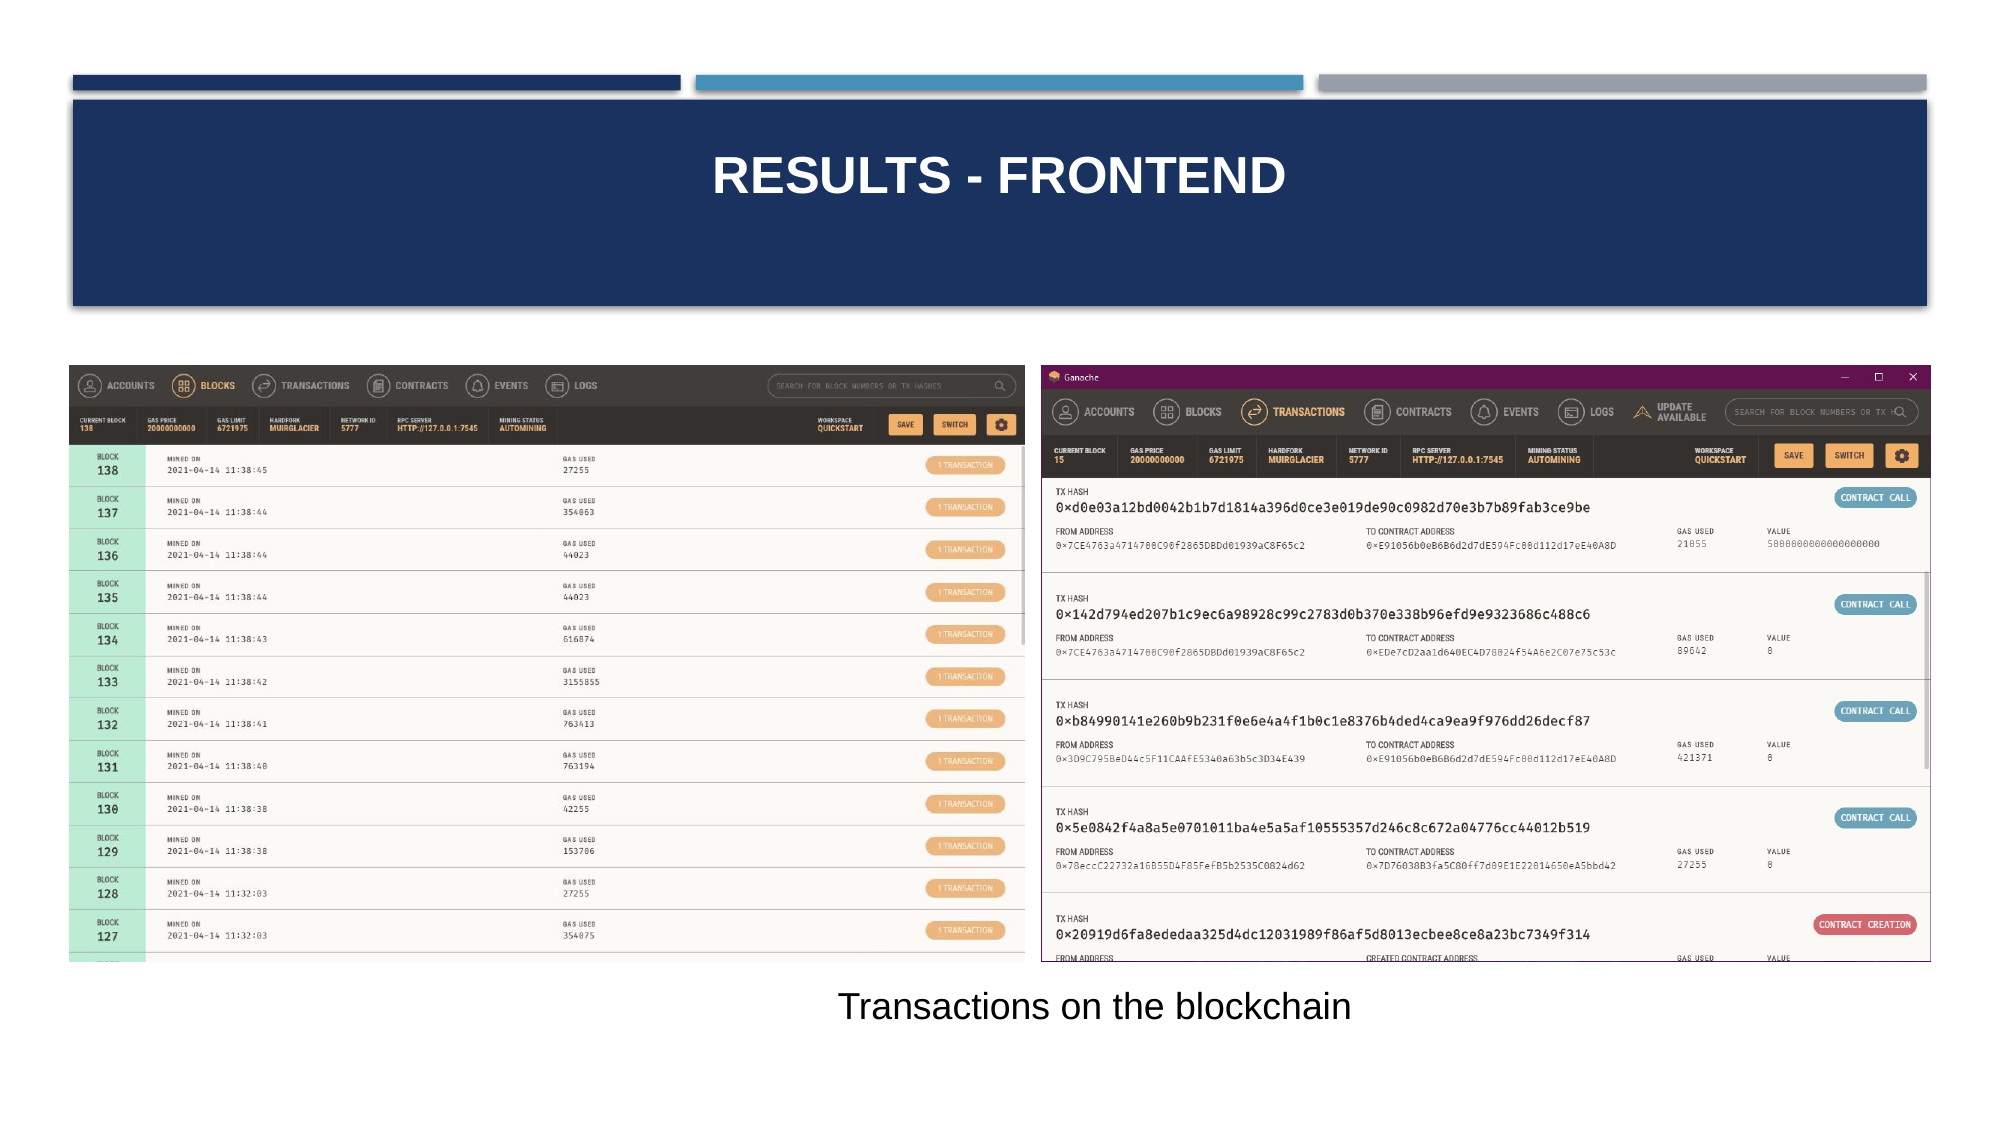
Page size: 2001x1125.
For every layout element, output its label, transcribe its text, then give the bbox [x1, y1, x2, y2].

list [68, 365, 1025, 962]
text_box Transactions on the blockchain [409, 974, 1780, 1035]
title results - frontend [95, 119, 1905, 282]
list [1040, 365, 1932, 962]
